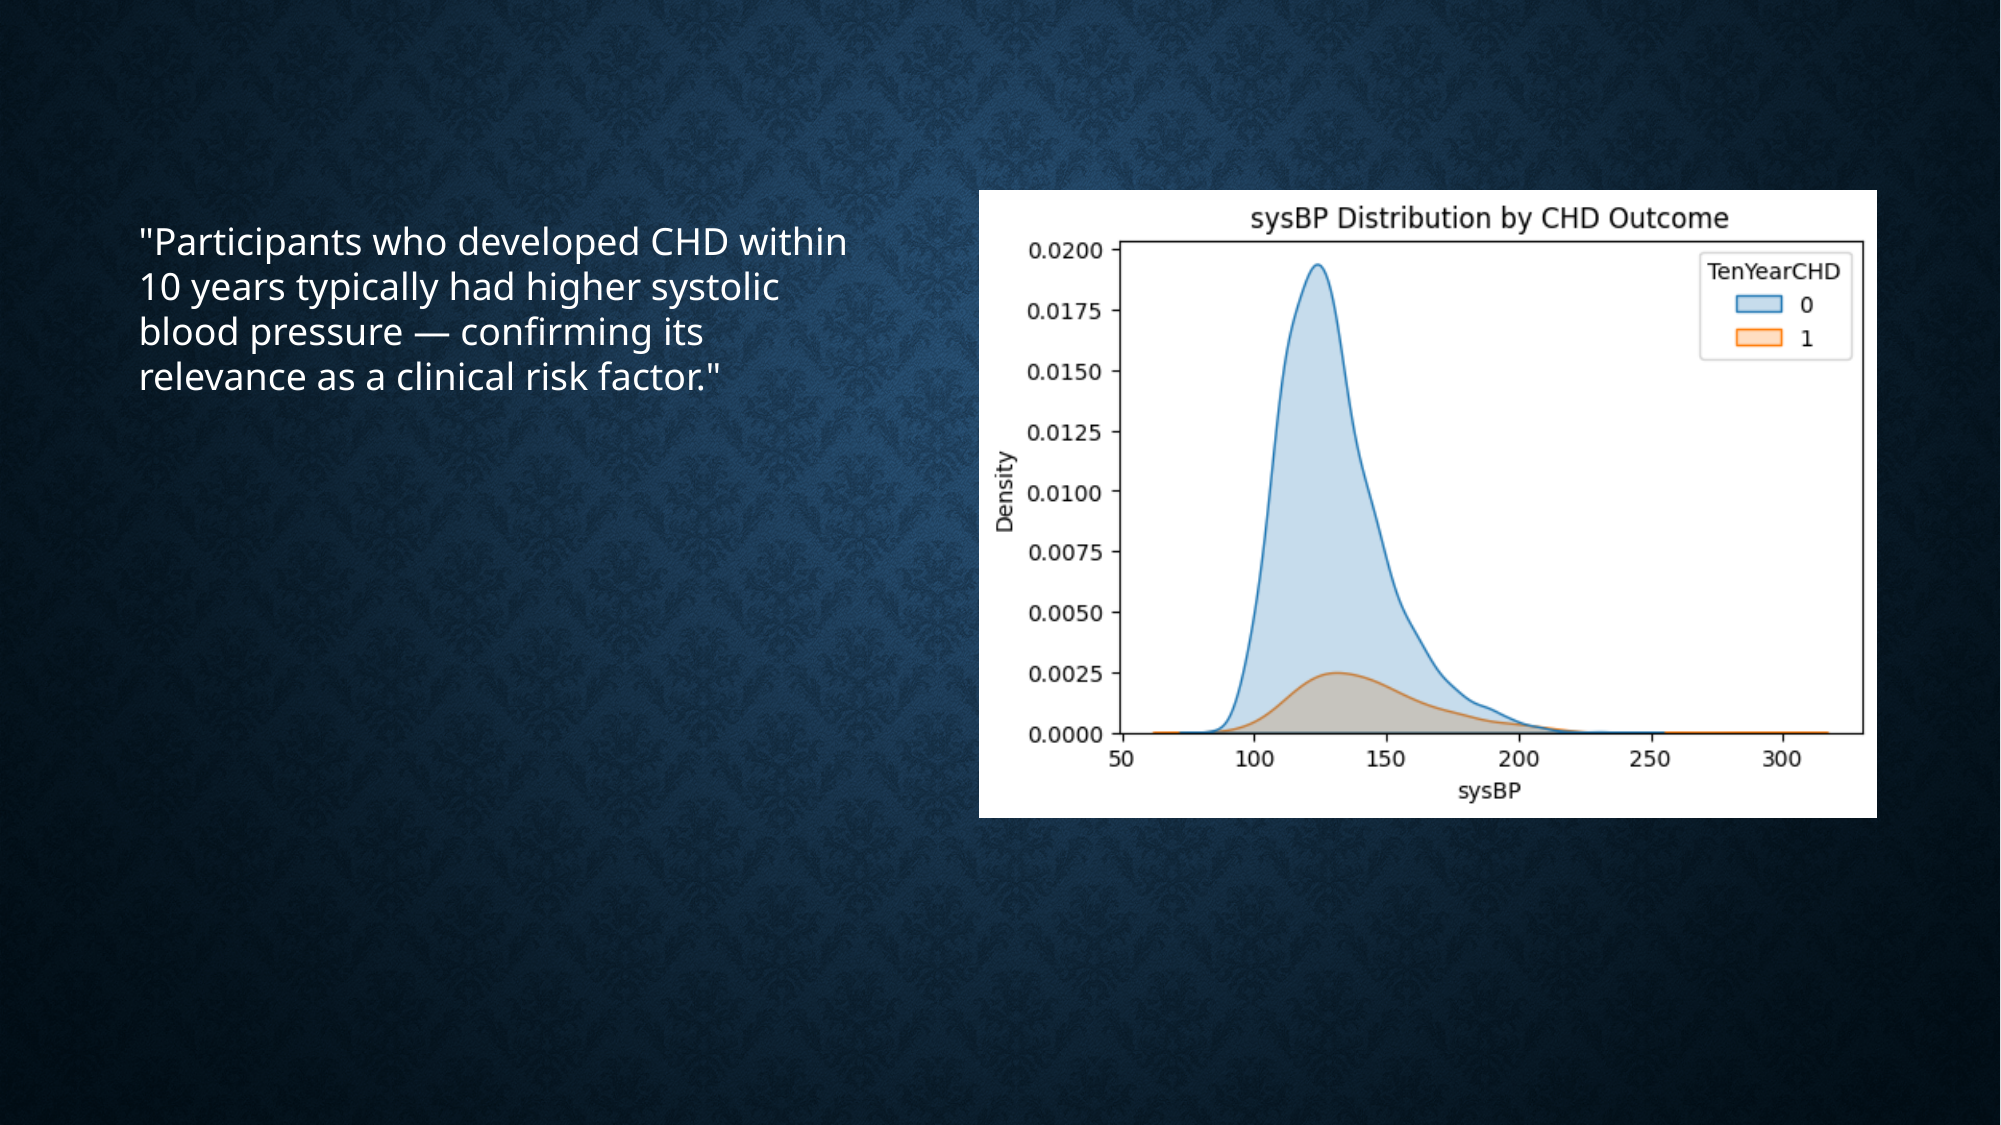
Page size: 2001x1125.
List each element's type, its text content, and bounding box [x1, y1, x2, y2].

text_box "Participants who developed CHD within 10 years typically had higher systolic blood pressure — confirming its relevance as a clinical risk factor." [123, 211, 880, 406]
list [978, 189, 1877, 818]
